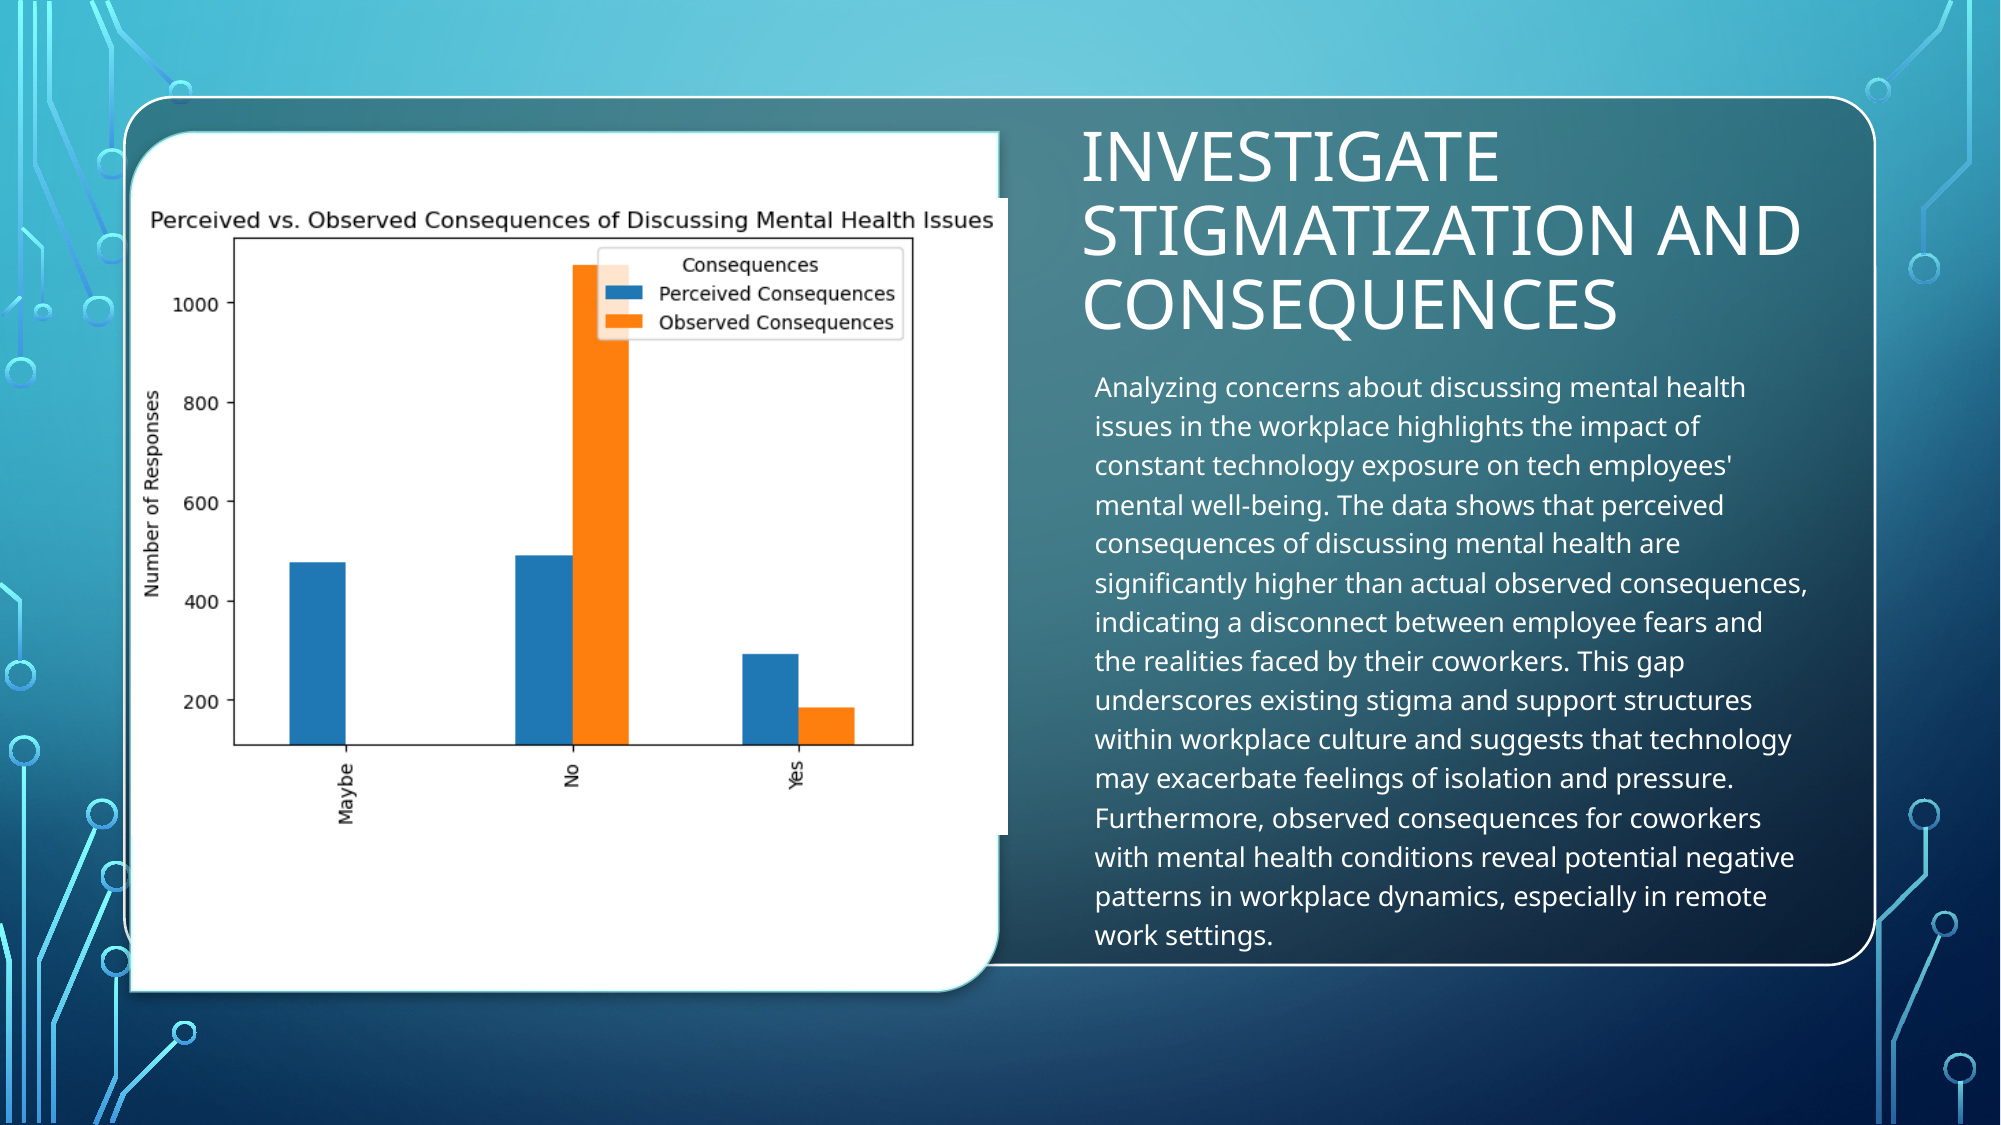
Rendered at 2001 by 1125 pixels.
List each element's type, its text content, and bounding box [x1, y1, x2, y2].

list Analyzing concerns about discussing mental health issues in the workplace highlights the impact of constant technology exposure on tech employees' mental well-being. The data shows that perceived consequences of discussing mental health are significantly higher than actual observed consequences, indicating a disconnect between employee fears and the realities faced by their coworkers. This gap underscores existing stigma and support structures within workplace culture and suggests that technology may exacerbate feelings of isolation and pressure. Furthermore, observed consequences for coworkers with mental health conditions reveal potential negative patterns in workplace dynamics, especially in remote work settings. [1079, 356, 1826, 979]
picture [130, 198, 1008, 835]
text_box [129, 131, 1000, 993]
title Investigate Stigmatization and Consequences [1066, 112, 1846, 355]
